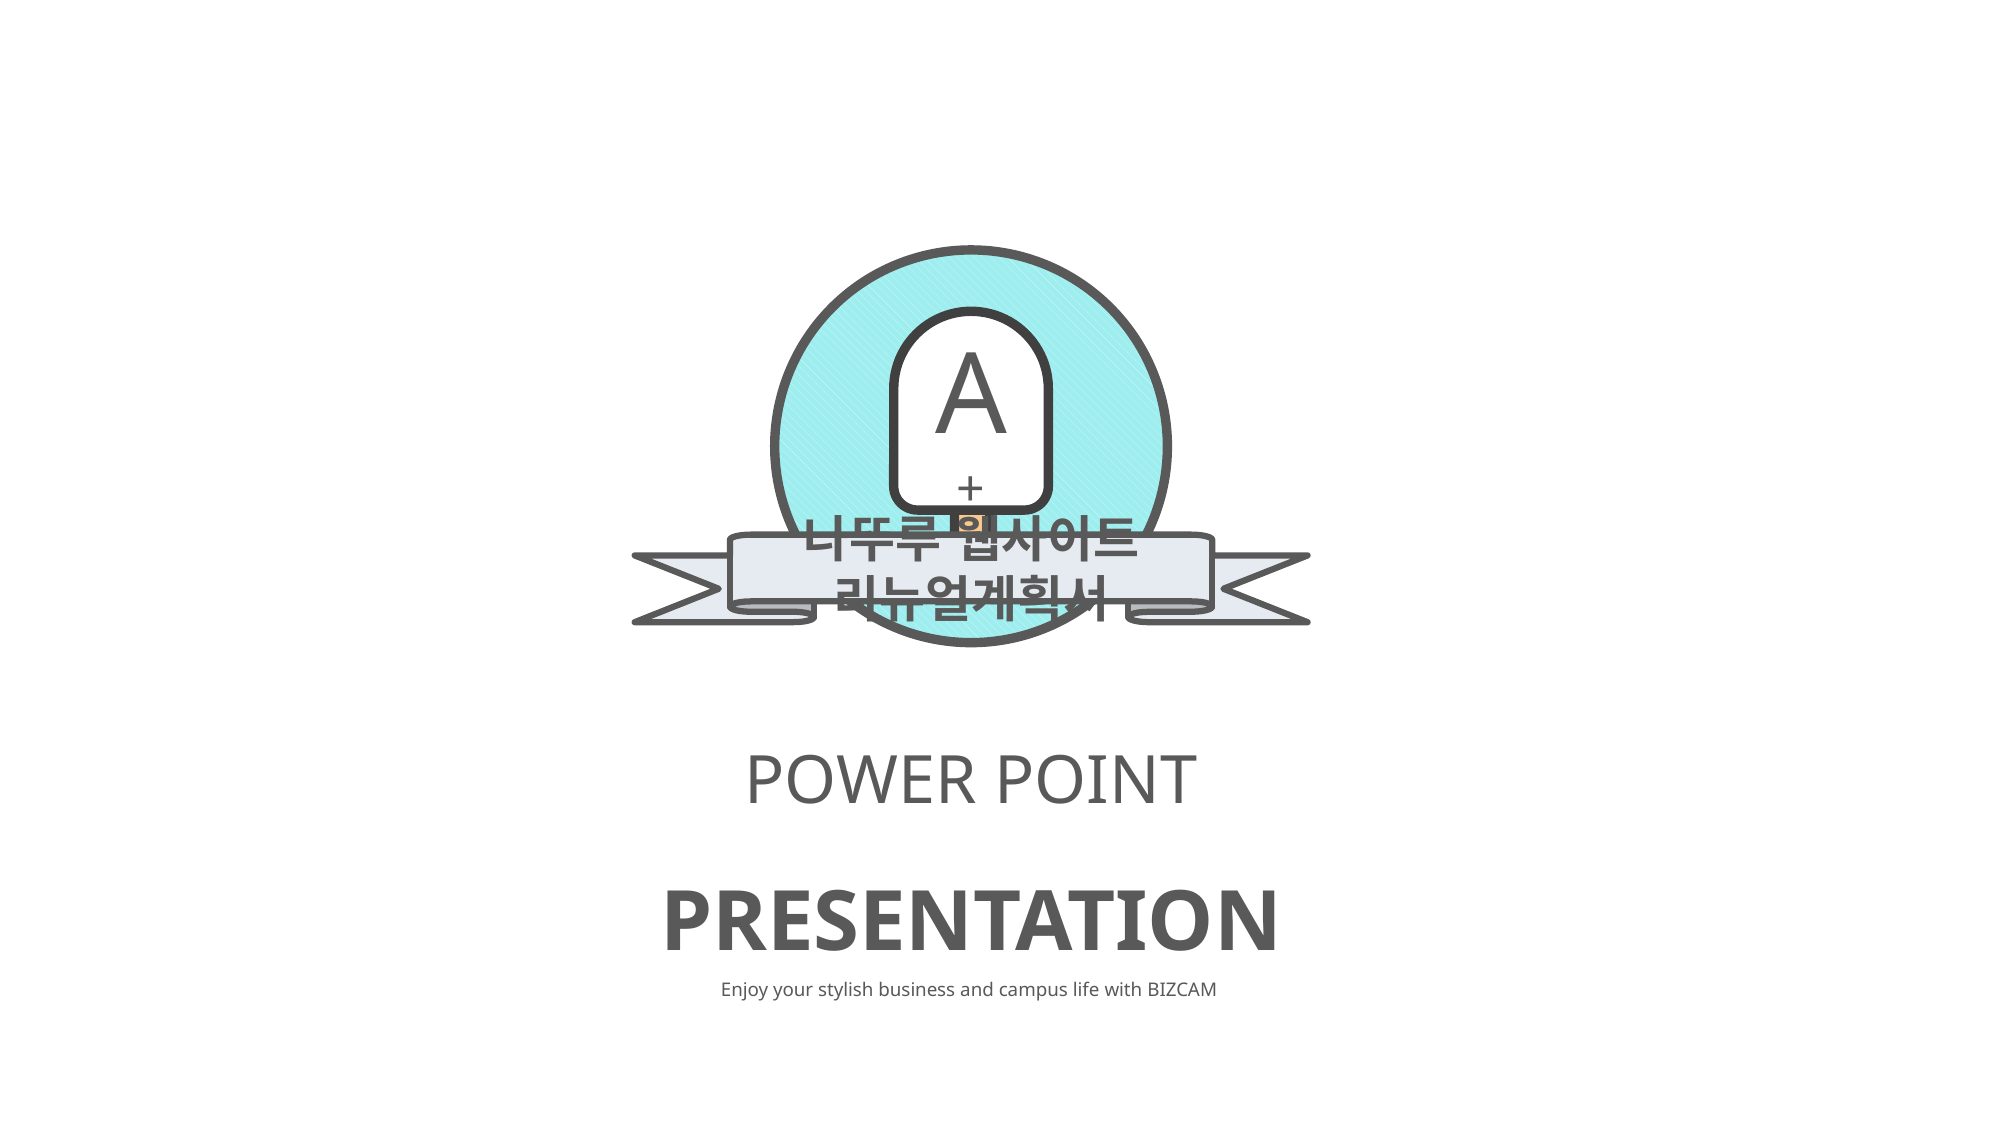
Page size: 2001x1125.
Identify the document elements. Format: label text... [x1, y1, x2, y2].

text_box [774, 249, 1168, 643]
text_box 나뚜루 웹사이트 리뉴얼계획서 [633, 533, 774, 624]
text_box 나뚜루 웹사이트 리뉴얼계획서 [1168, 533, 1309, 624]
text_box POWER POINT PRESENTATION Enjoy your stylish business and campus life with BIZCAM [526, 689, 1416, 1008]
